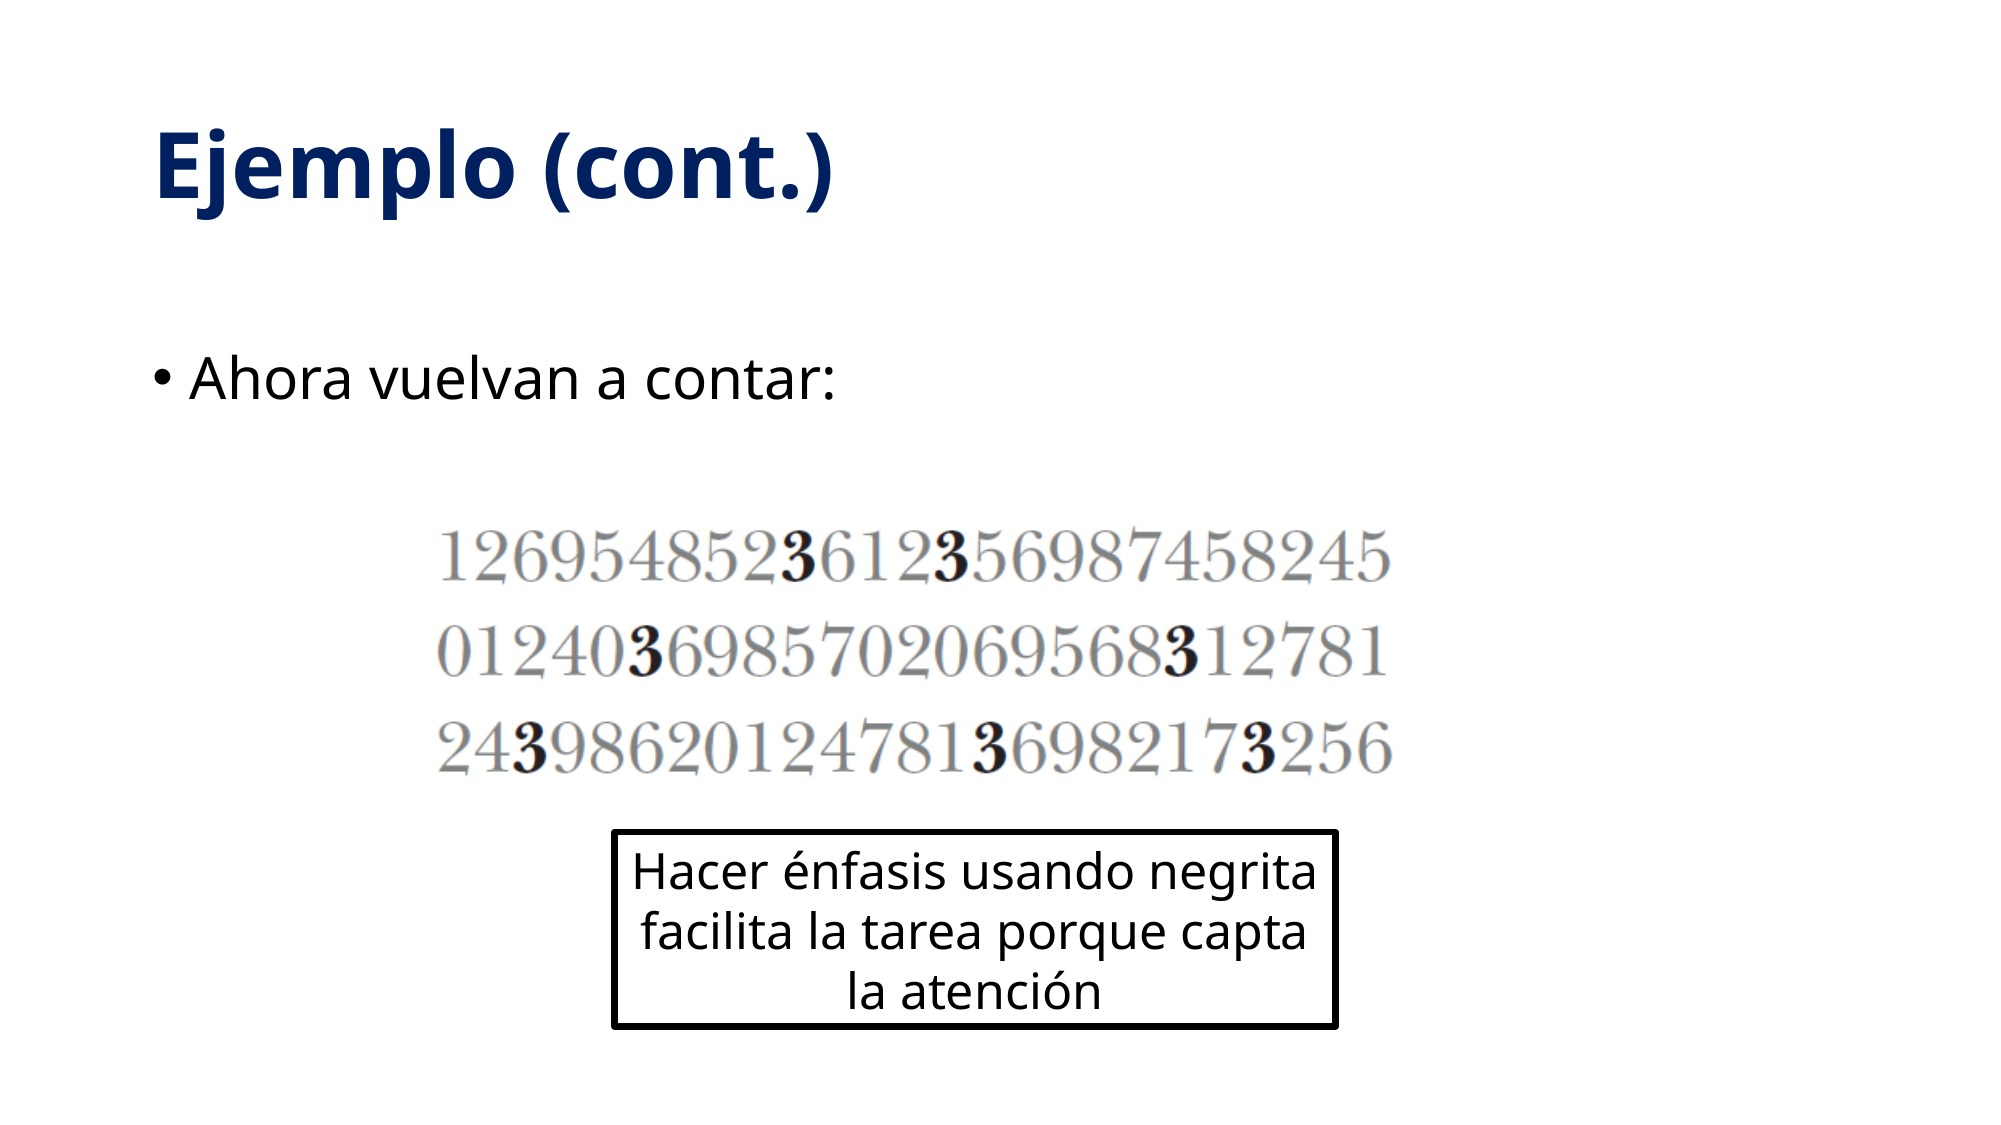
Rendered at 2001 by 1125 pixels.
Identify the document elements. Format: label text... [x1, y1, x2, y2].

title Ejemplo (cont.) [137, 59, 1863, 278]
text_box Hacer énfasis usando negrita facilita la tarea porque capta la atención [614, 889, 1336, 1027]
picture [389, 456, 1445, 889]
list Ahora vuelvan a contar: [137, 299, 1863, 1014]
